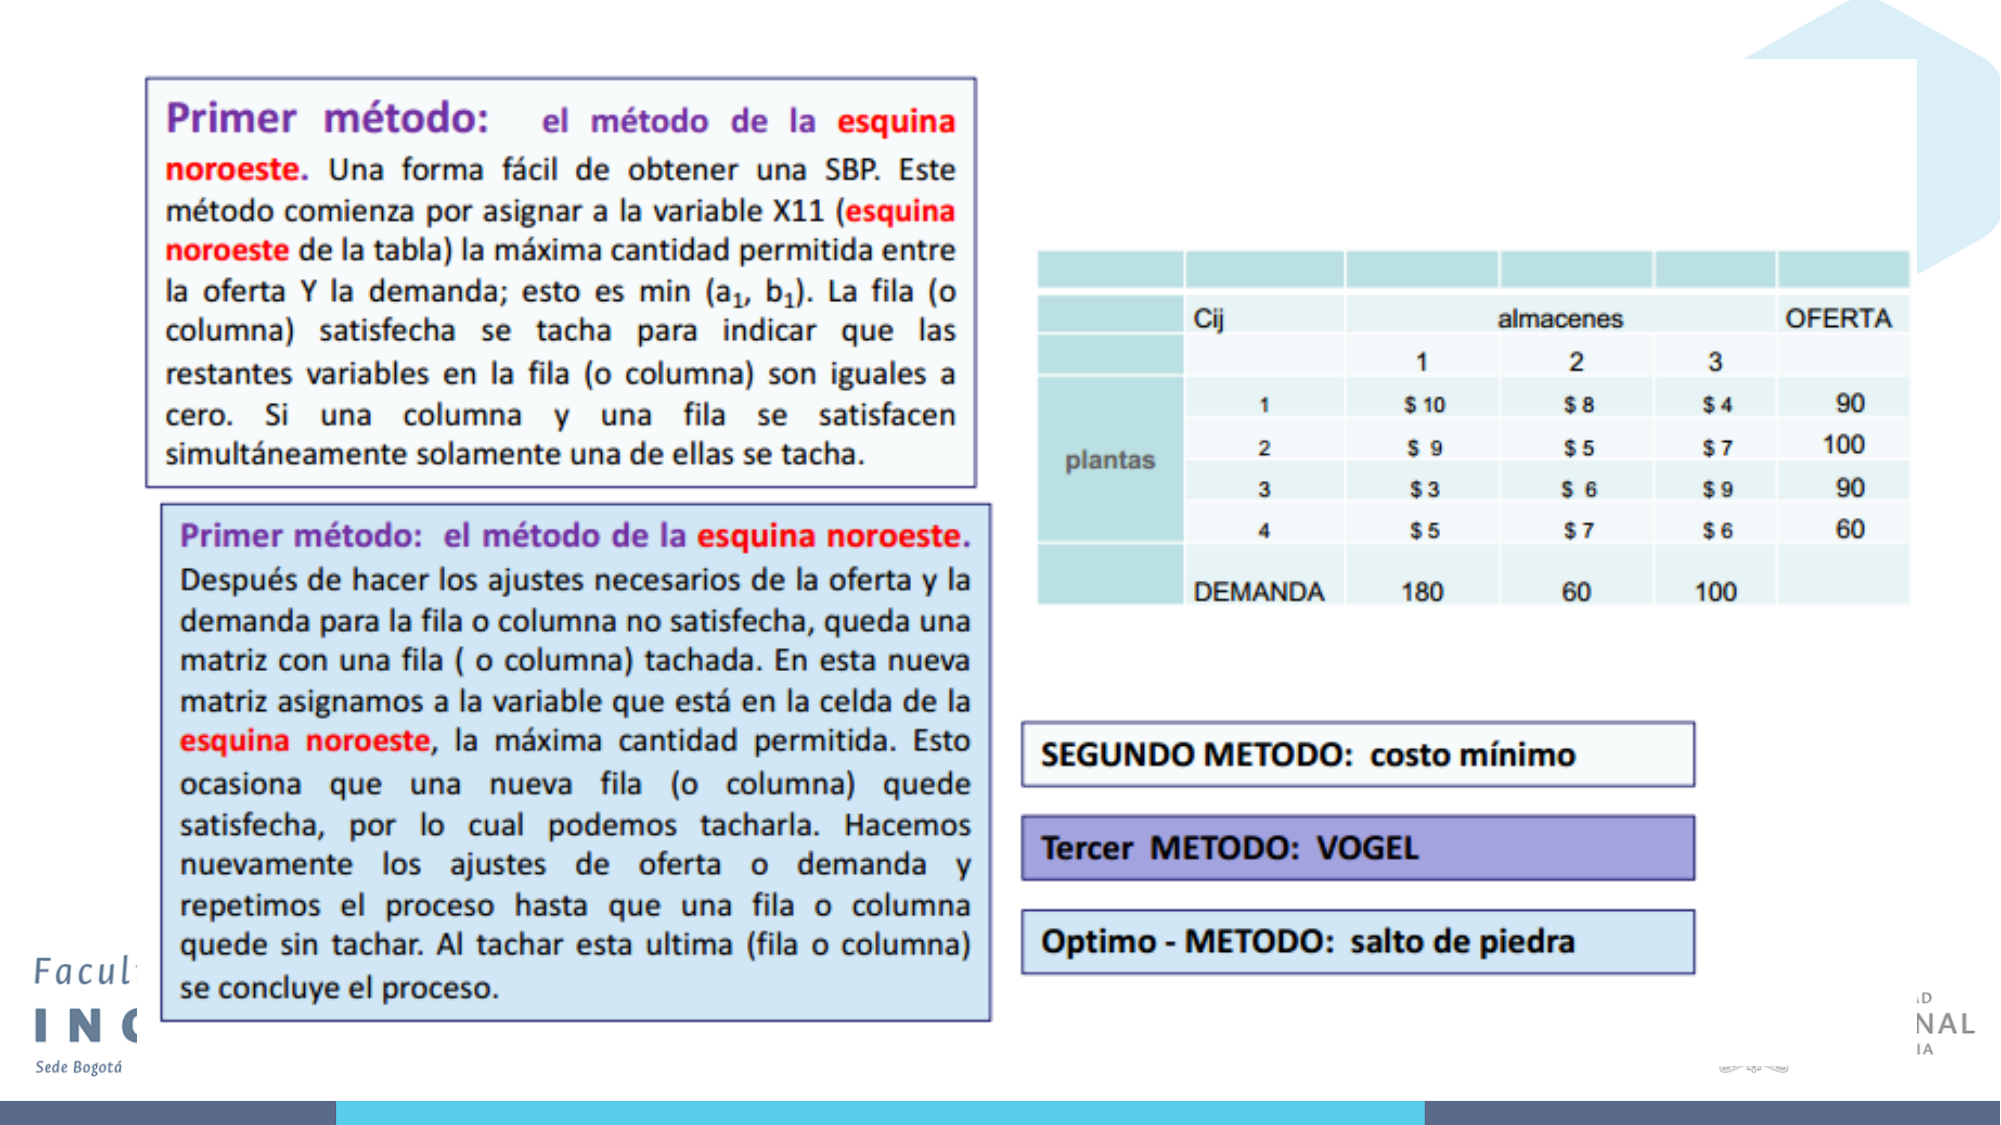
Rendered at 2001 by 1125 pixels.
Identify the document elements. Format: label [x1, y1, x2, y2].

picture [137, 59, 1917, 1066]
